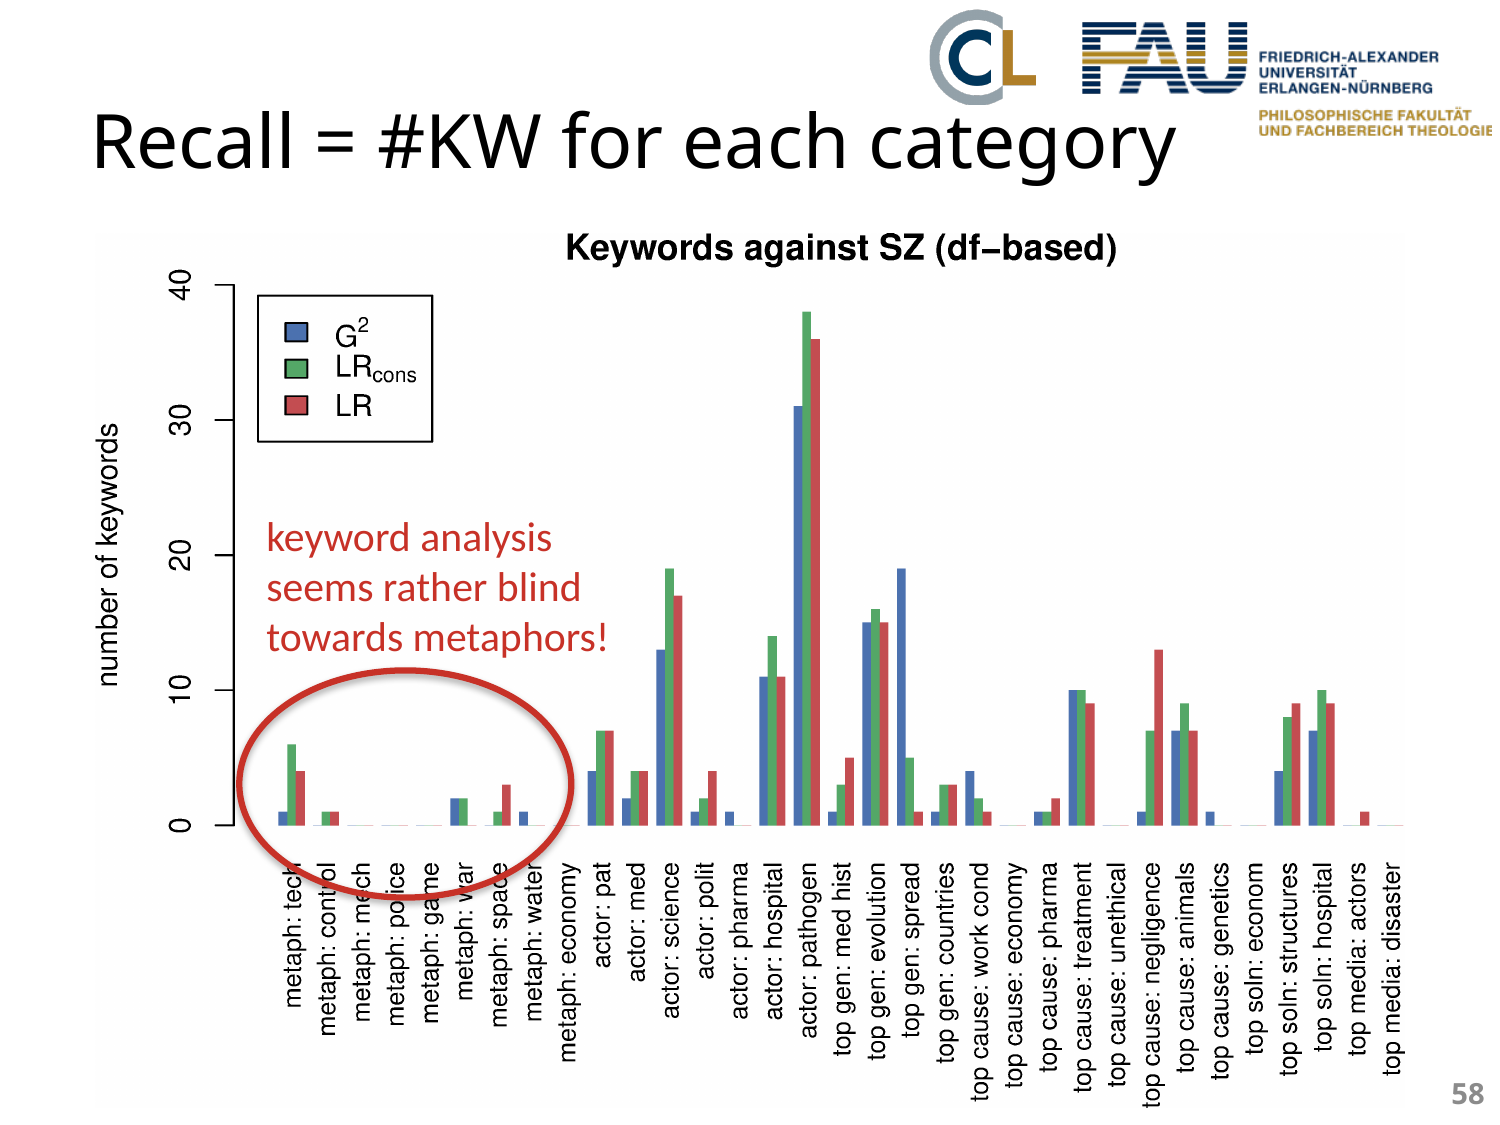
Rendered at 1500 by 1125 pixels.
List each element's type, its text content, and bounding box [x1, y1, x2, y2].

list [94, 233, 1406, 1108]
title Recall = #KW for each category [75, 45, 1425, 233]
slide_number 58 [1149, 1065, 1500, 1125]
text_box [239, 502, 646, 898]
